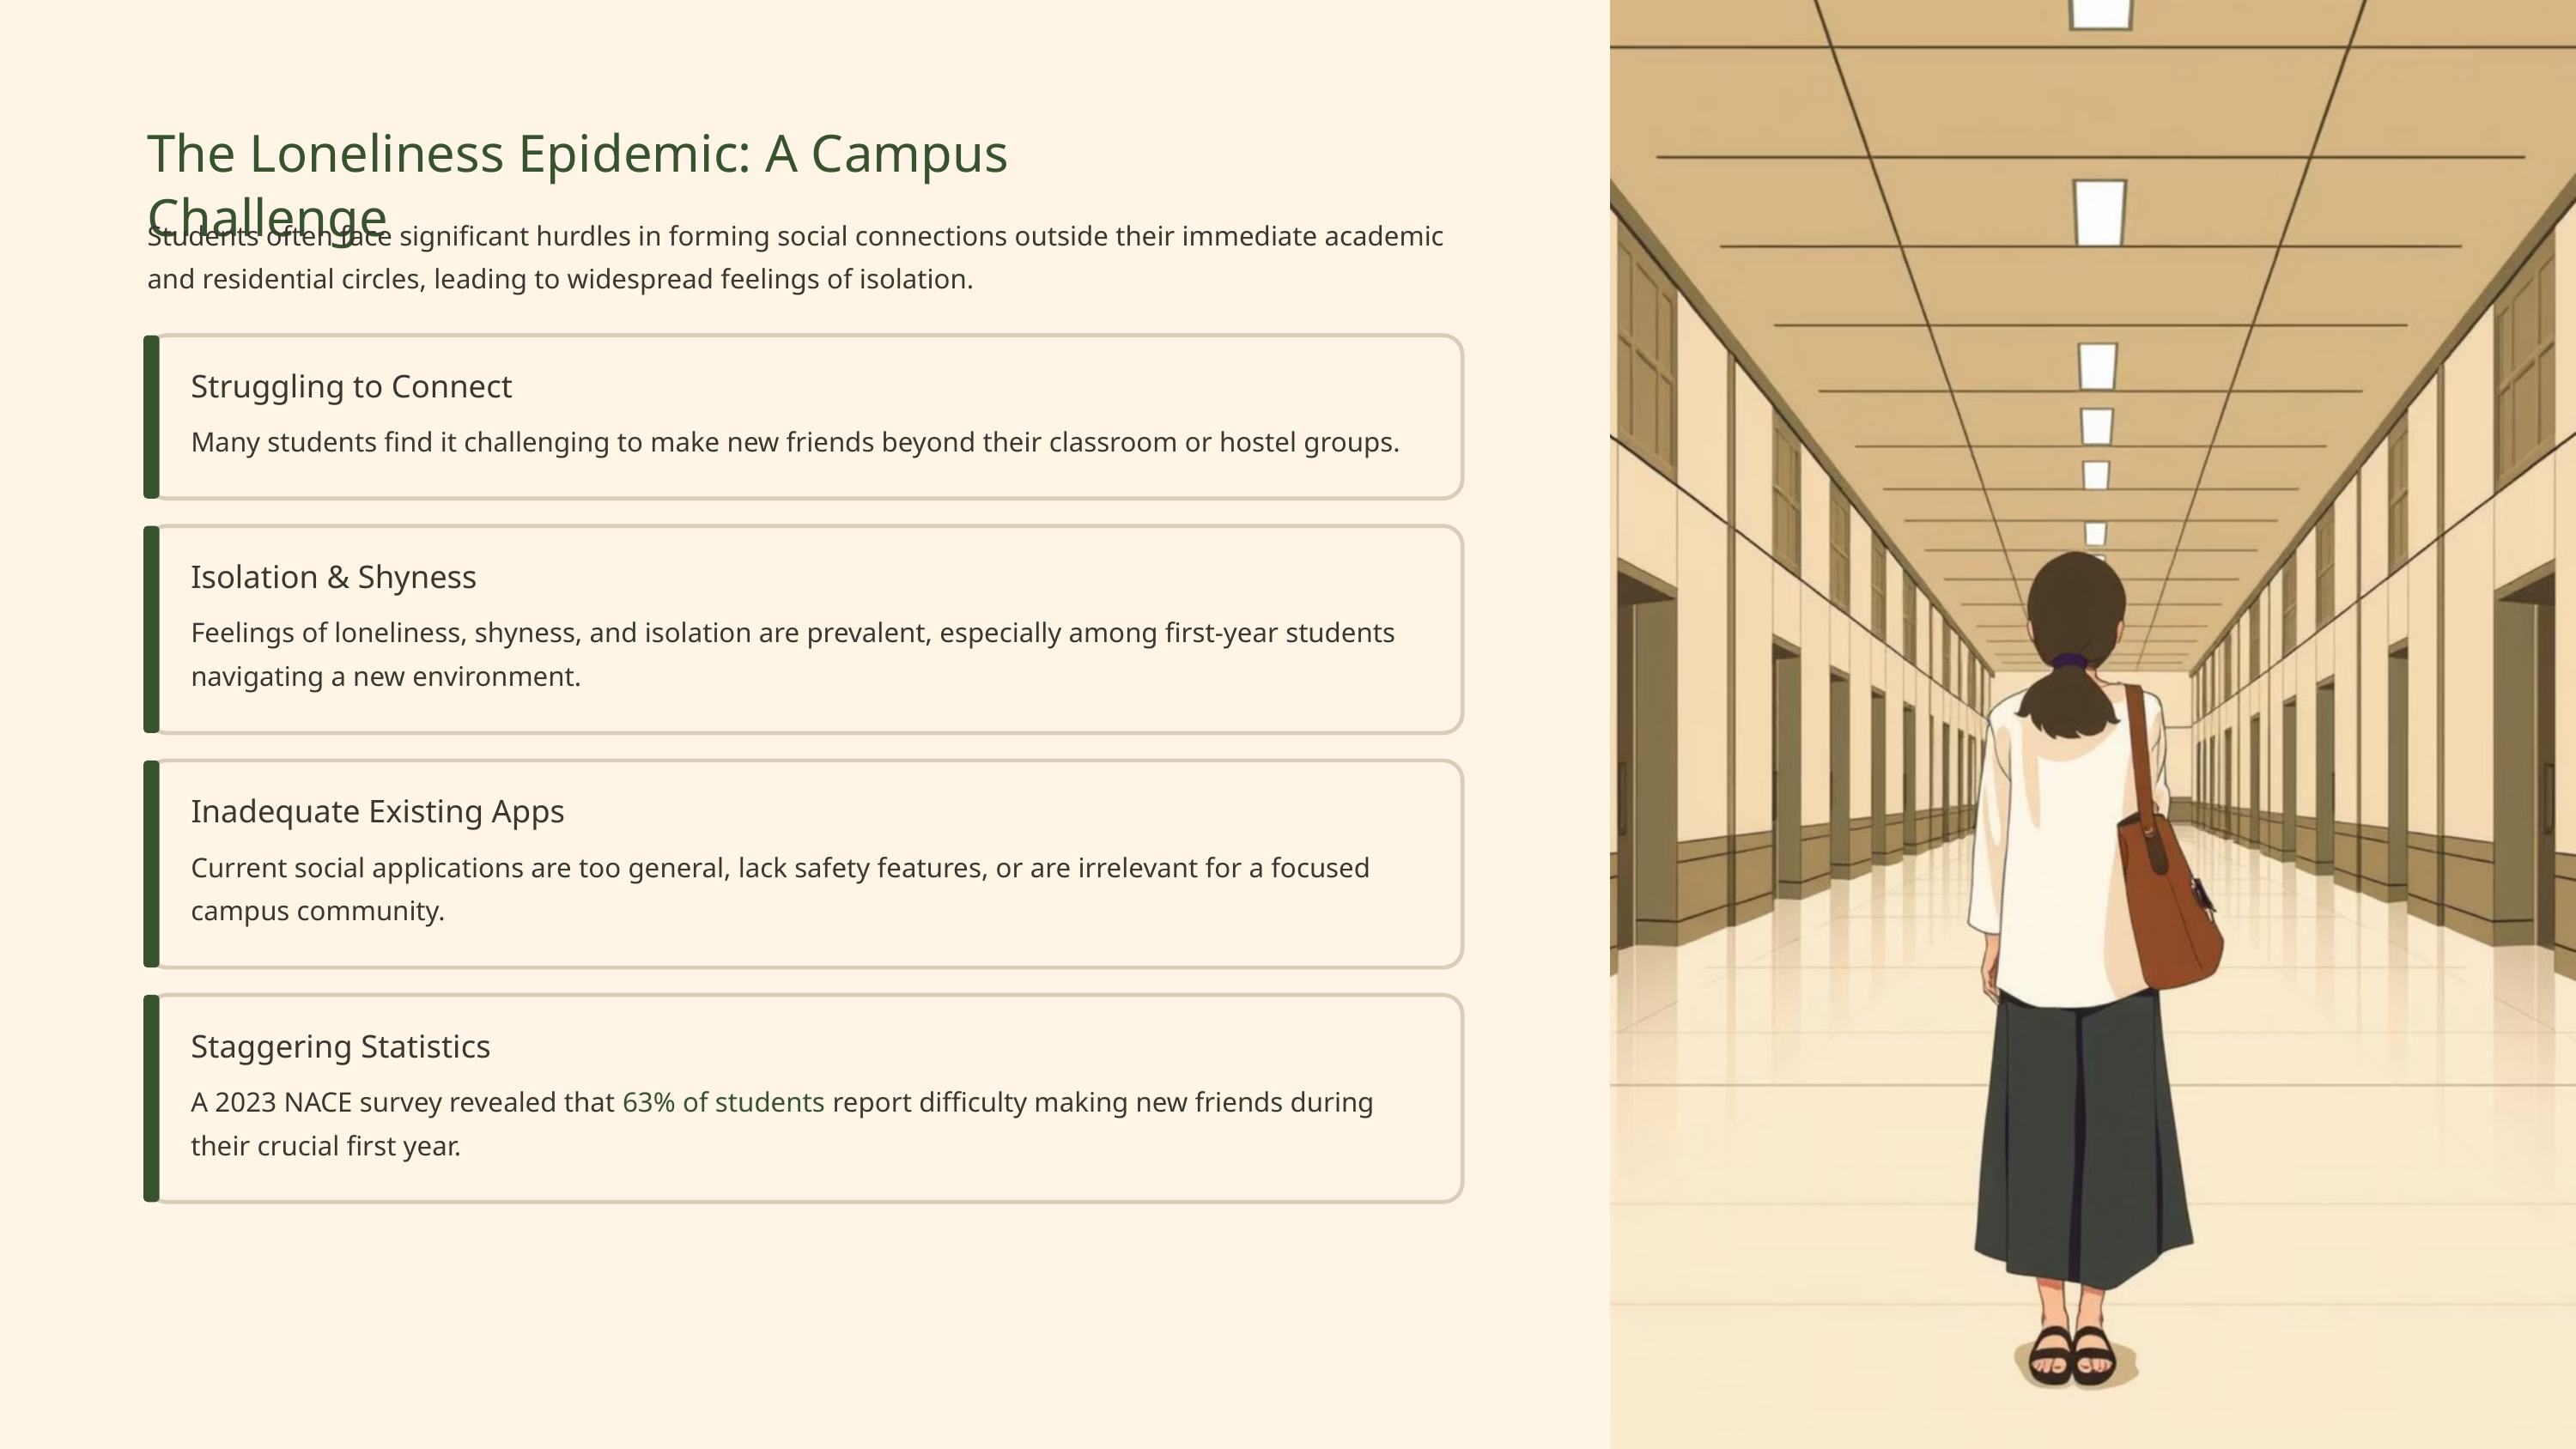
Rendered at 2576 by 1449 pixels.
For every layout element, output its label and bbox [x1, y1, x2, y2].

text_box [143, 335, 160, 500]
text_box [145, 758, 1465, 970]
text_box [145, 332, 1465, 501]
text_box [143, 525, 160, 734]
text_box [1609, 0, 2576, 1449]
text_box [0, 0, 1607, 1449]
text_box [145, 524, 1465, 736]
text_box [145, 992, 1465, 1204]
text_box [143, 994, 160, 1203]
text_box [143, 760, 160, 968]
